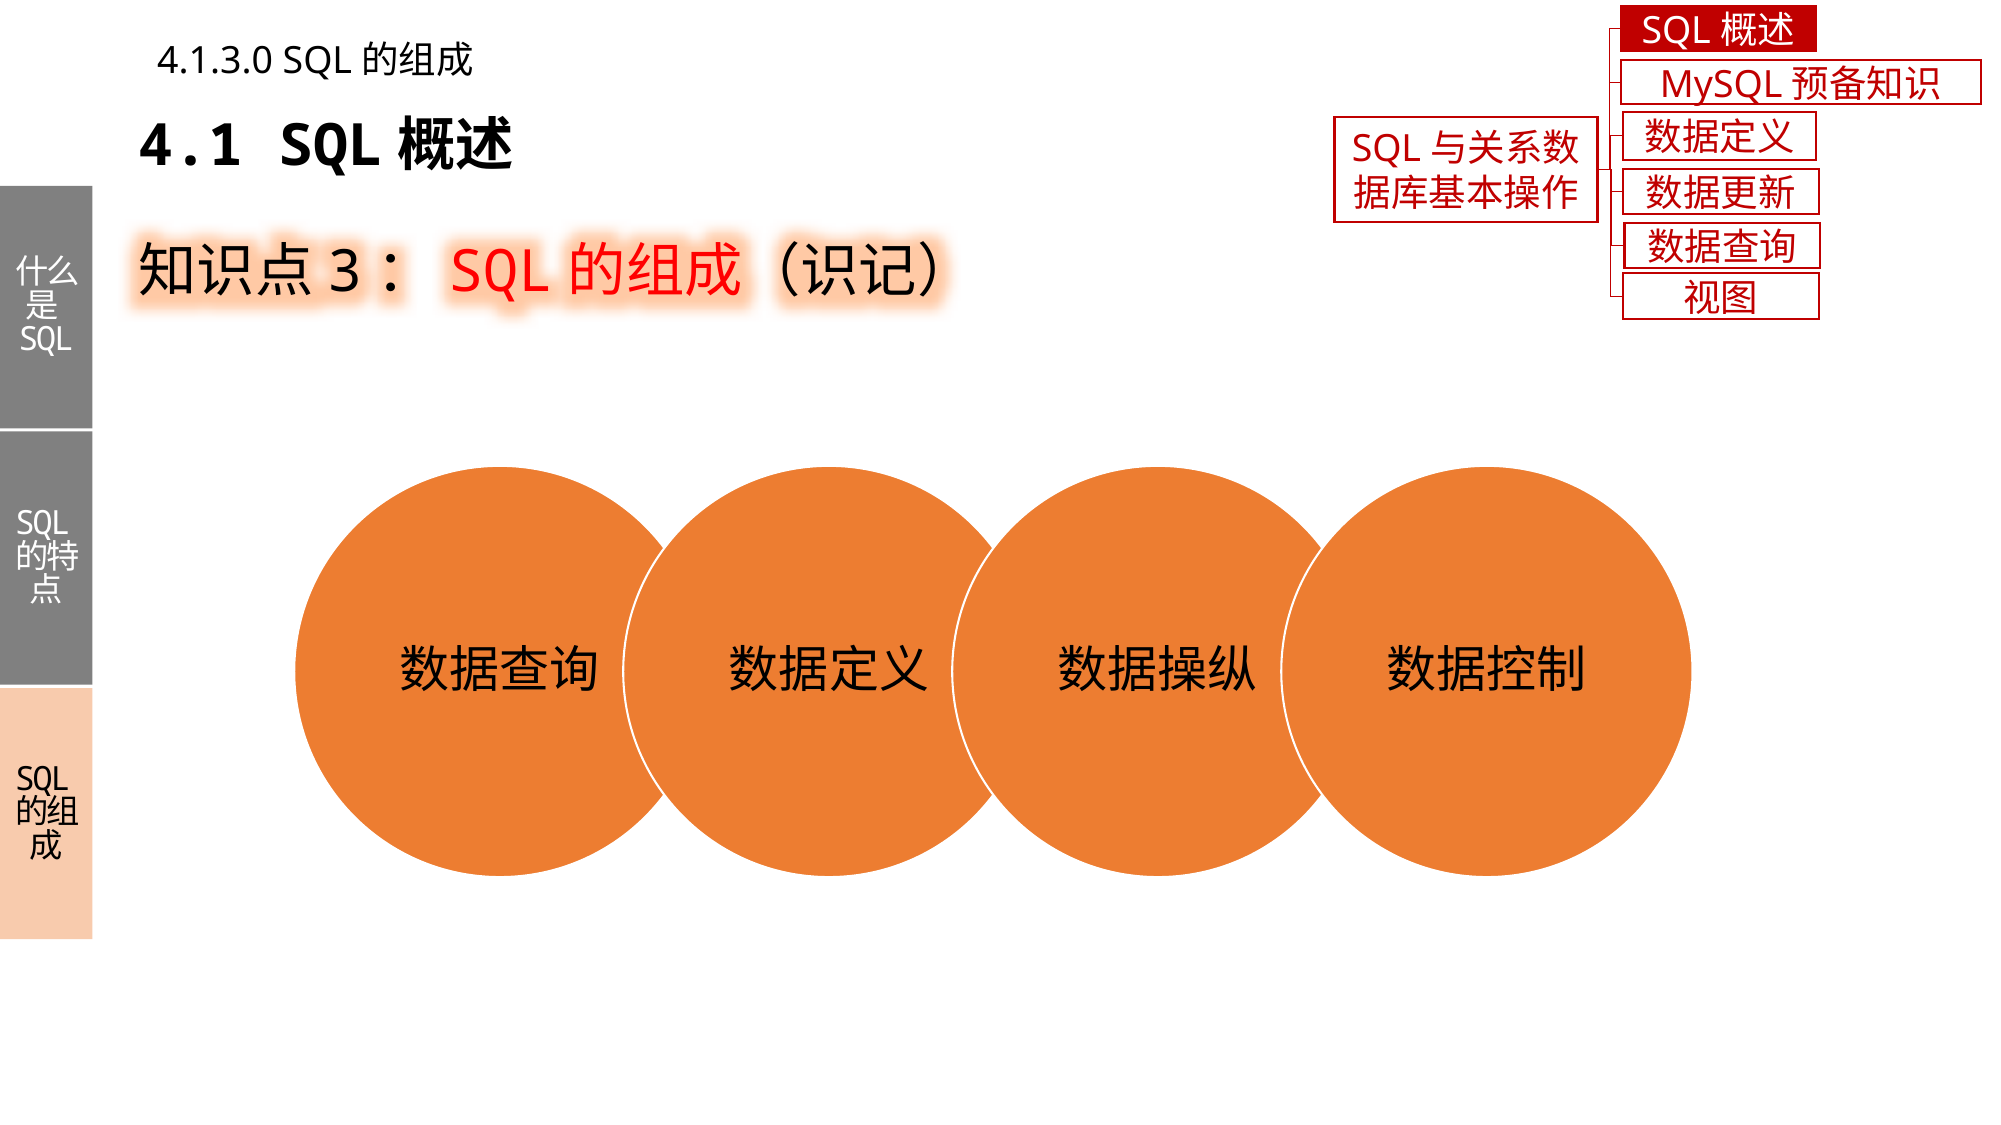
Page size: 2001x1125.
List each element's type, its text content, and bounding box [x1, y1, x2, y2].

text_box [1597, 82, 1621, 135]
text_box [1597, 28, 1621, 82]
text_box 数据更新 [1623, 168, 1820, 215]
text_box 数据定义 [1622, 111, 1817, 161]
text_box SQL与关系数据库基本操作 [1333, 116, 1597, 223]
text_box MySQL预备知识 [1621, 59, 1982, 105]
text_box 数据查询 [1623, 222, 1821, 269]
text_box 4.1.3.0 SQL的组成 [142, 28, 489, 89]
text_box [120, 165, 1333, 172]
text_box 数据查询 [293, 464, 664, 879]
text_box SQL概述 [1620, 5, 1817, 52]
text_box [1597, 169, 1623, 297]
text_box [0, 185, 93, 940]
text_box 数据定义 [622, 464, 993, 879]
text_box 从表或视图中删除数据 [118, 170, 1949, 335]
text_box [1597, 135, 1623, 169]
text_box 知识点3：SQL的组成（识记） [120, 172, 1945, 329]
text_box 4.1 SQL概述 [120, 97, 1568, 162]
text_box 视图 [1622, 272, 1820, 320]
text_box 数据操纵 [951, 464, 1322, 879]
text_box 数据控制 [1280, 464, 1694, 879]
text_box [114, 166, 1954, 339]
